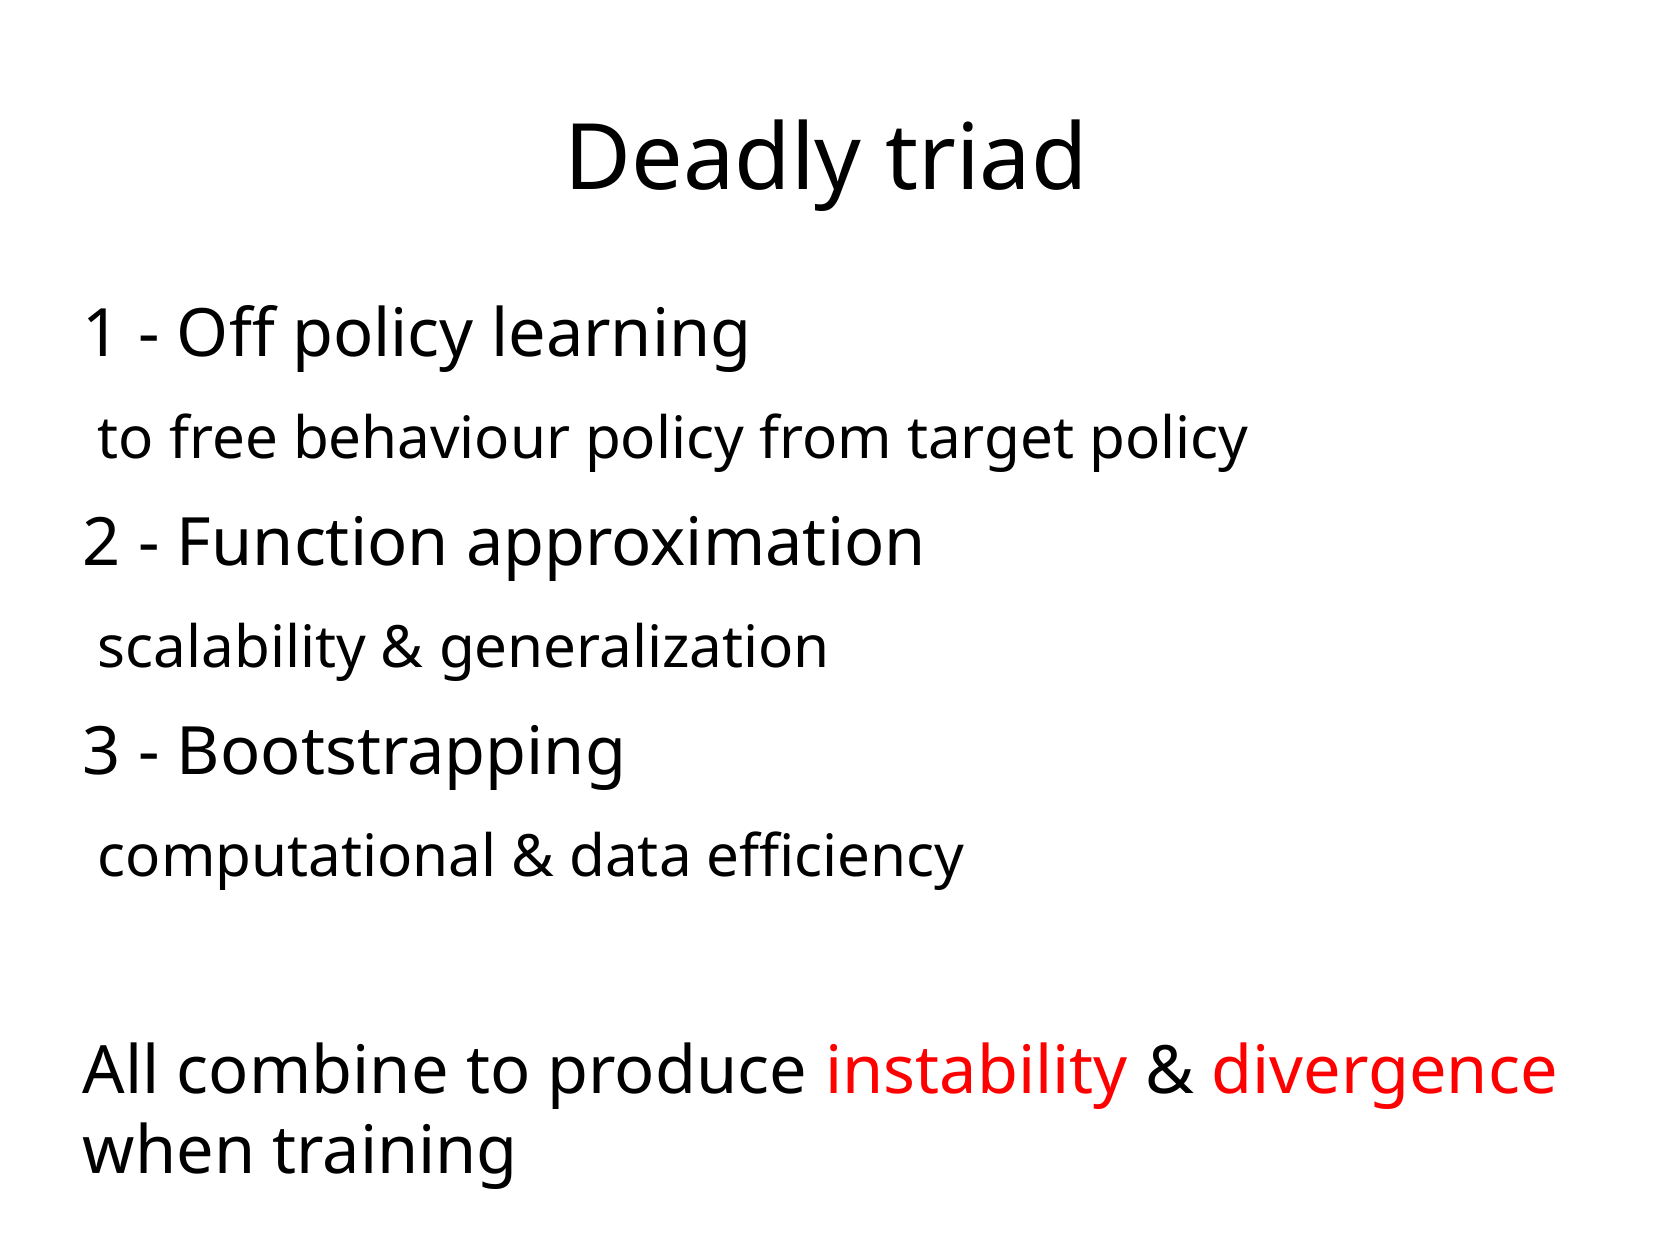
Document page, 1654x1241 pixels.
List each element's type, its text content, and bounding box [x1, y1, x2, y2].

list 1 - Off policy learning to free behaviour policy from target policy 2 - Function approximation scalability & generalization 3 - Bootstrapping computational & data efficiency All combine to produce instability & divergence when training [82, 290, 1571, 1010]
title Deadly triad [82, 49, 1571, 257]
